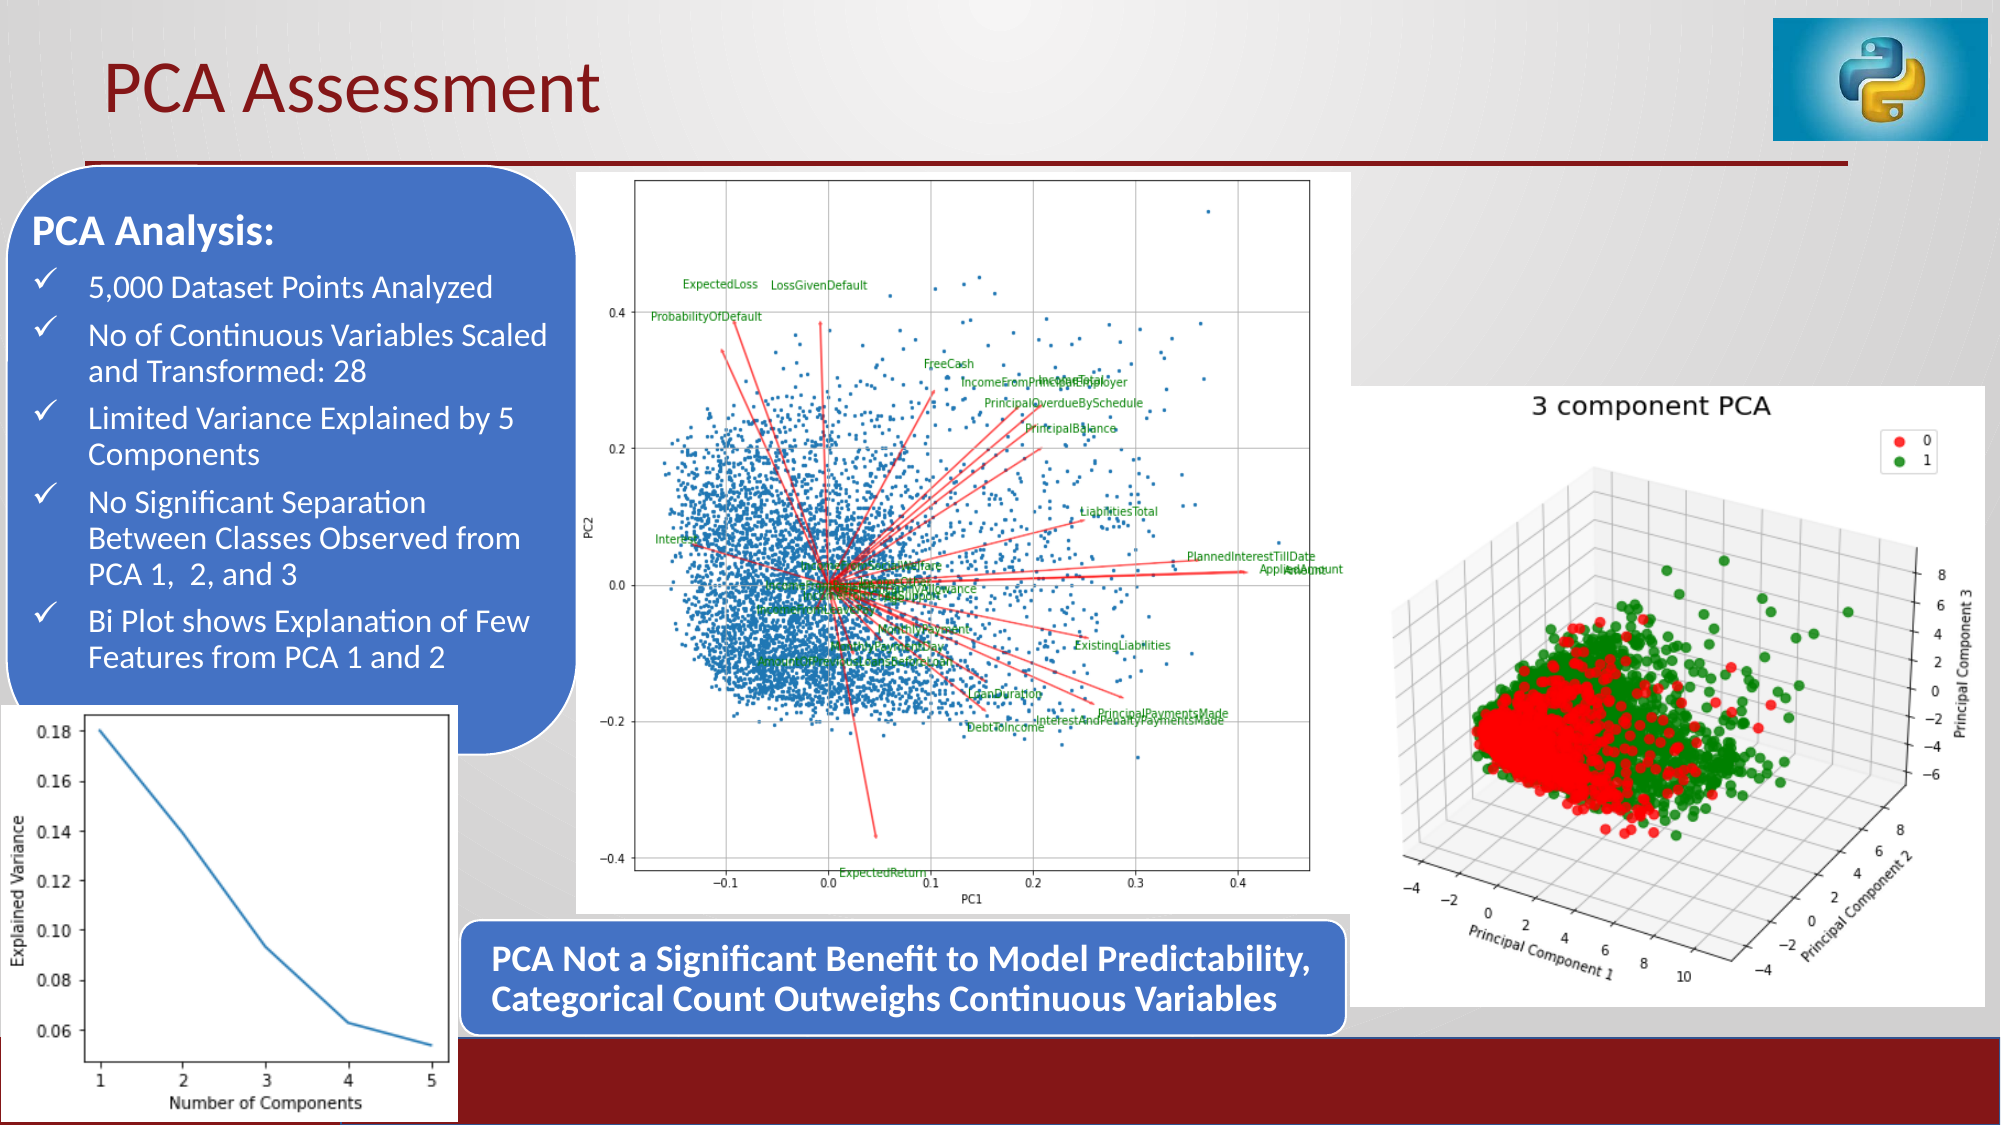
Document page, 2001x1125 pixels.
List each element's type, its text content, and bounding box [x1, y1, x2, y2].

list PCA Assessment [88, 40, 746, 150]
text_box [6, 165, 577, 755]
picture [0, 705, 458, 1125]
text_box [460, 920, 1346, 1036]
picture [1798, 18, 1962, 141]
picture [576, 172, 1985, 1007]
